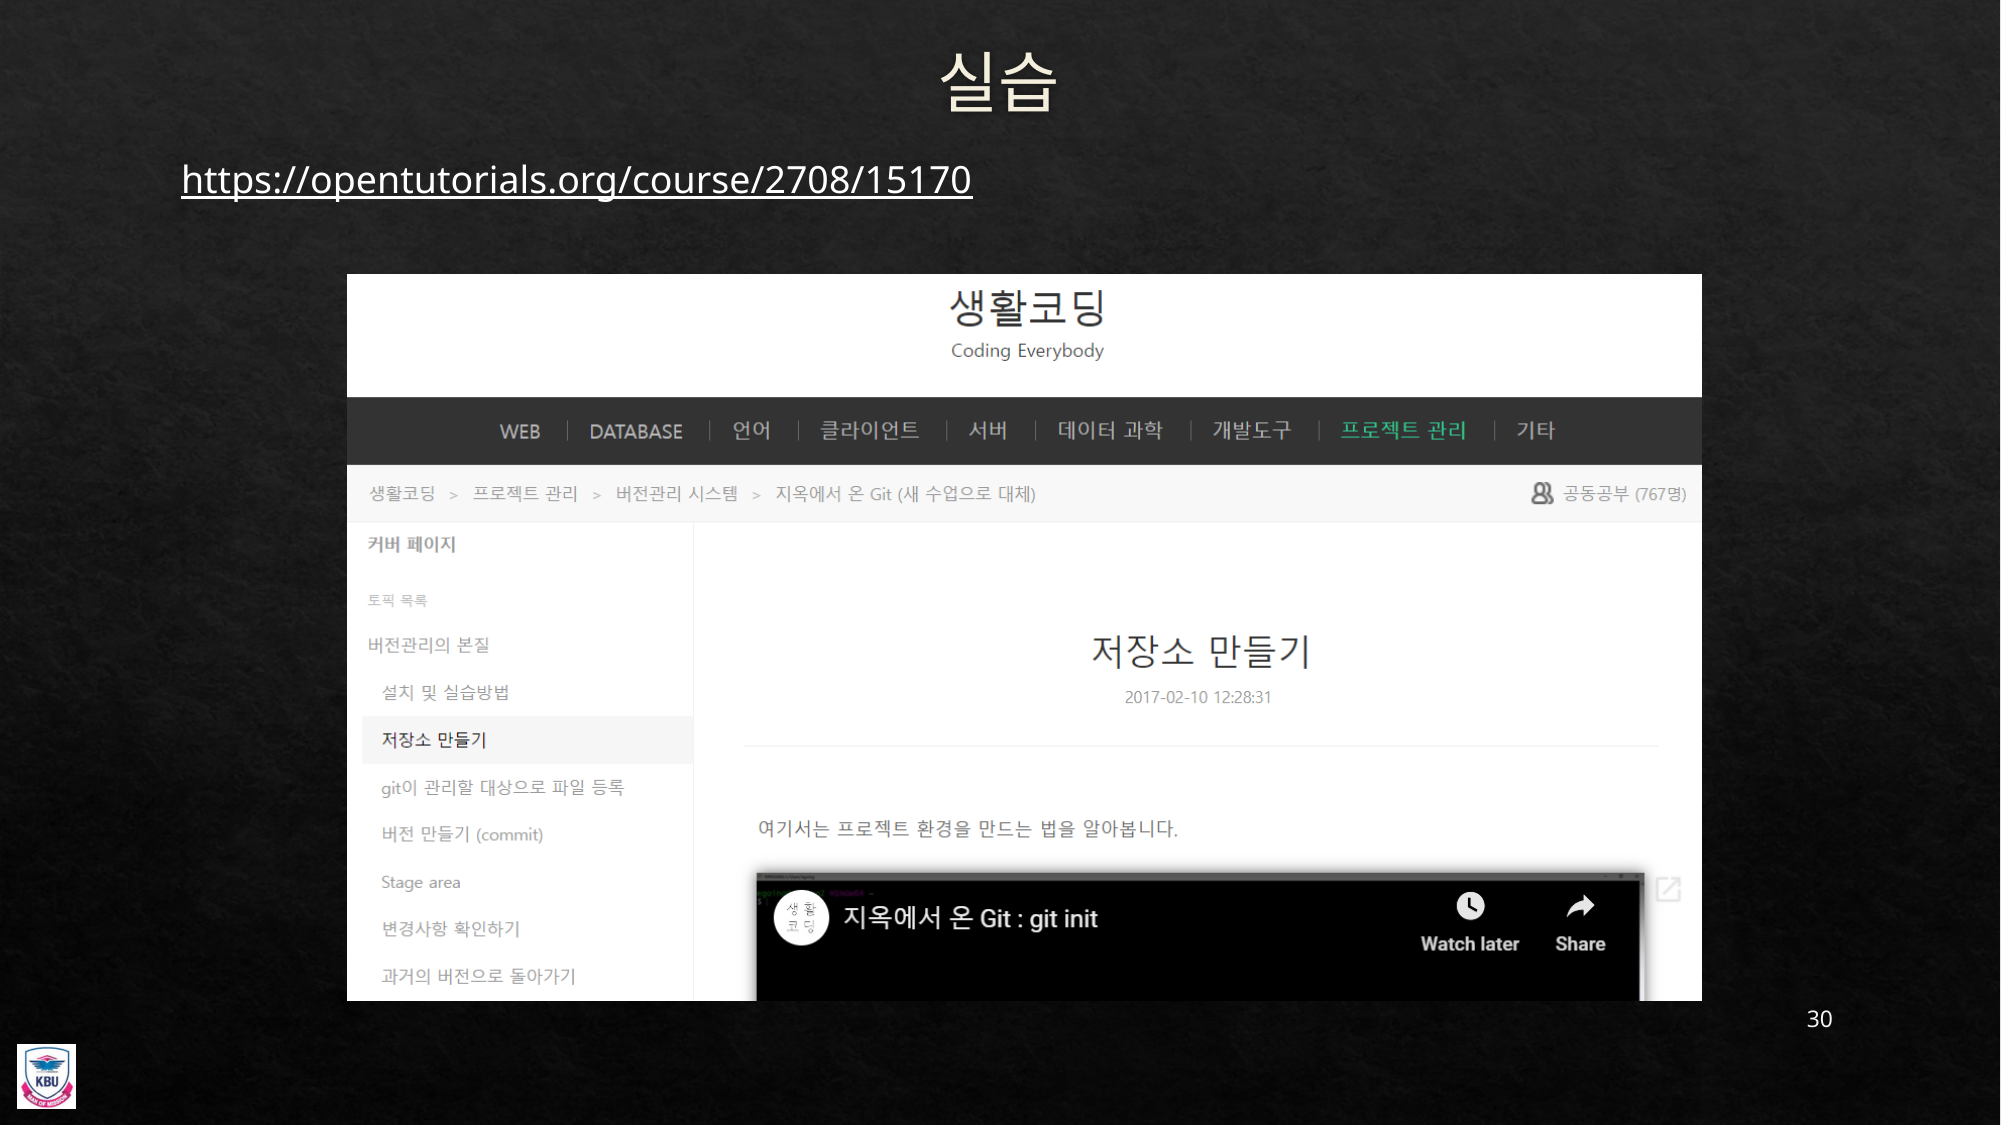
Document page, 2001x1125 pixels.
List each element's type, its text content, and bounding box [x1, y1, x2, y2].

slide_number 30 [1724, 990, 1849, 1051]
title 실습 [149, 22, 1849, 149]
picture [17, 1044, 76, 1109]
text_box https://opentutorials.org/course/2708/15170 [166, 148, 1167, 215]
picture [346, 273, 1702, 1001]
